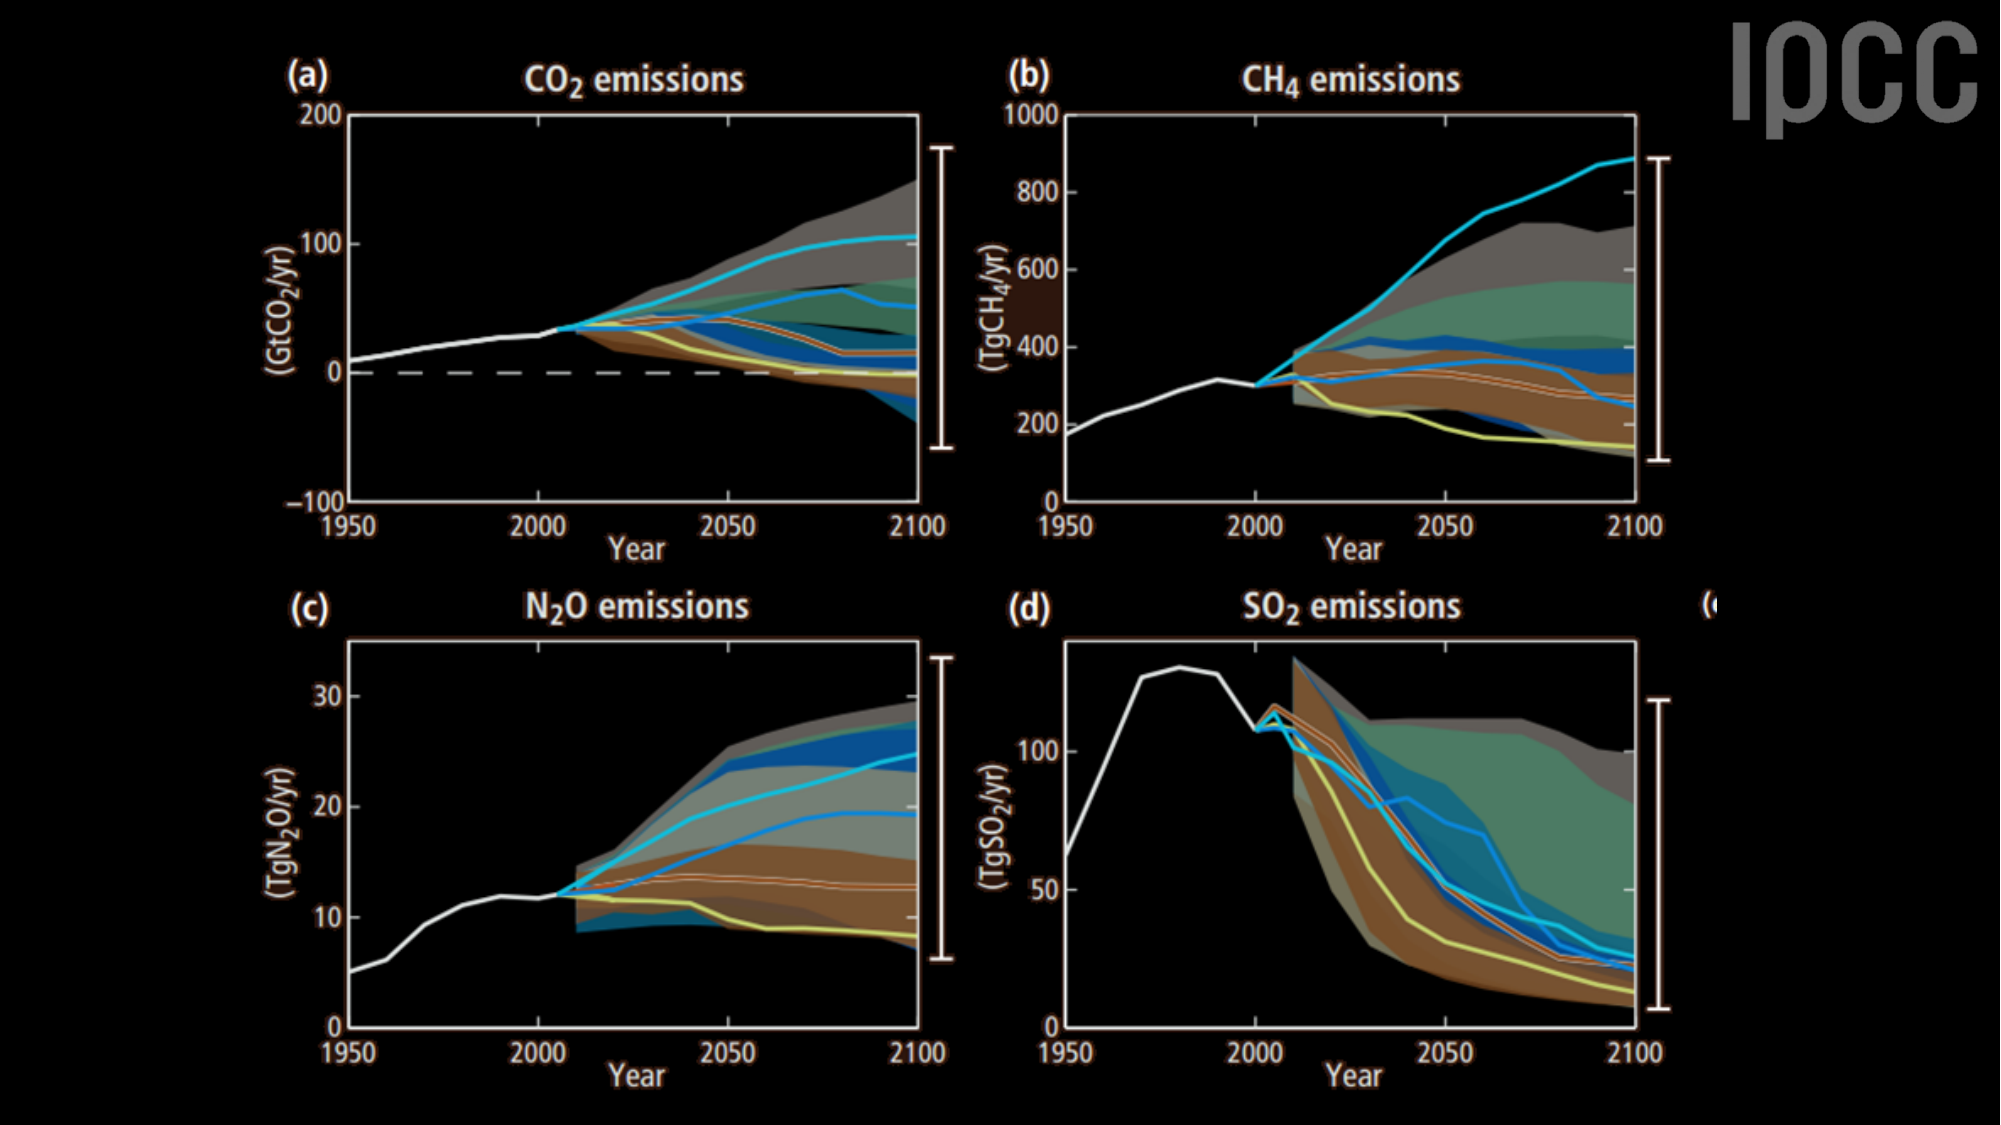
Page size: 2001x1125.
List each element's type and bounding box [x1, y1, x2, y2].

picture [1731, 20, 1978, 141]
picture [222, 11, 1717, 1097]
